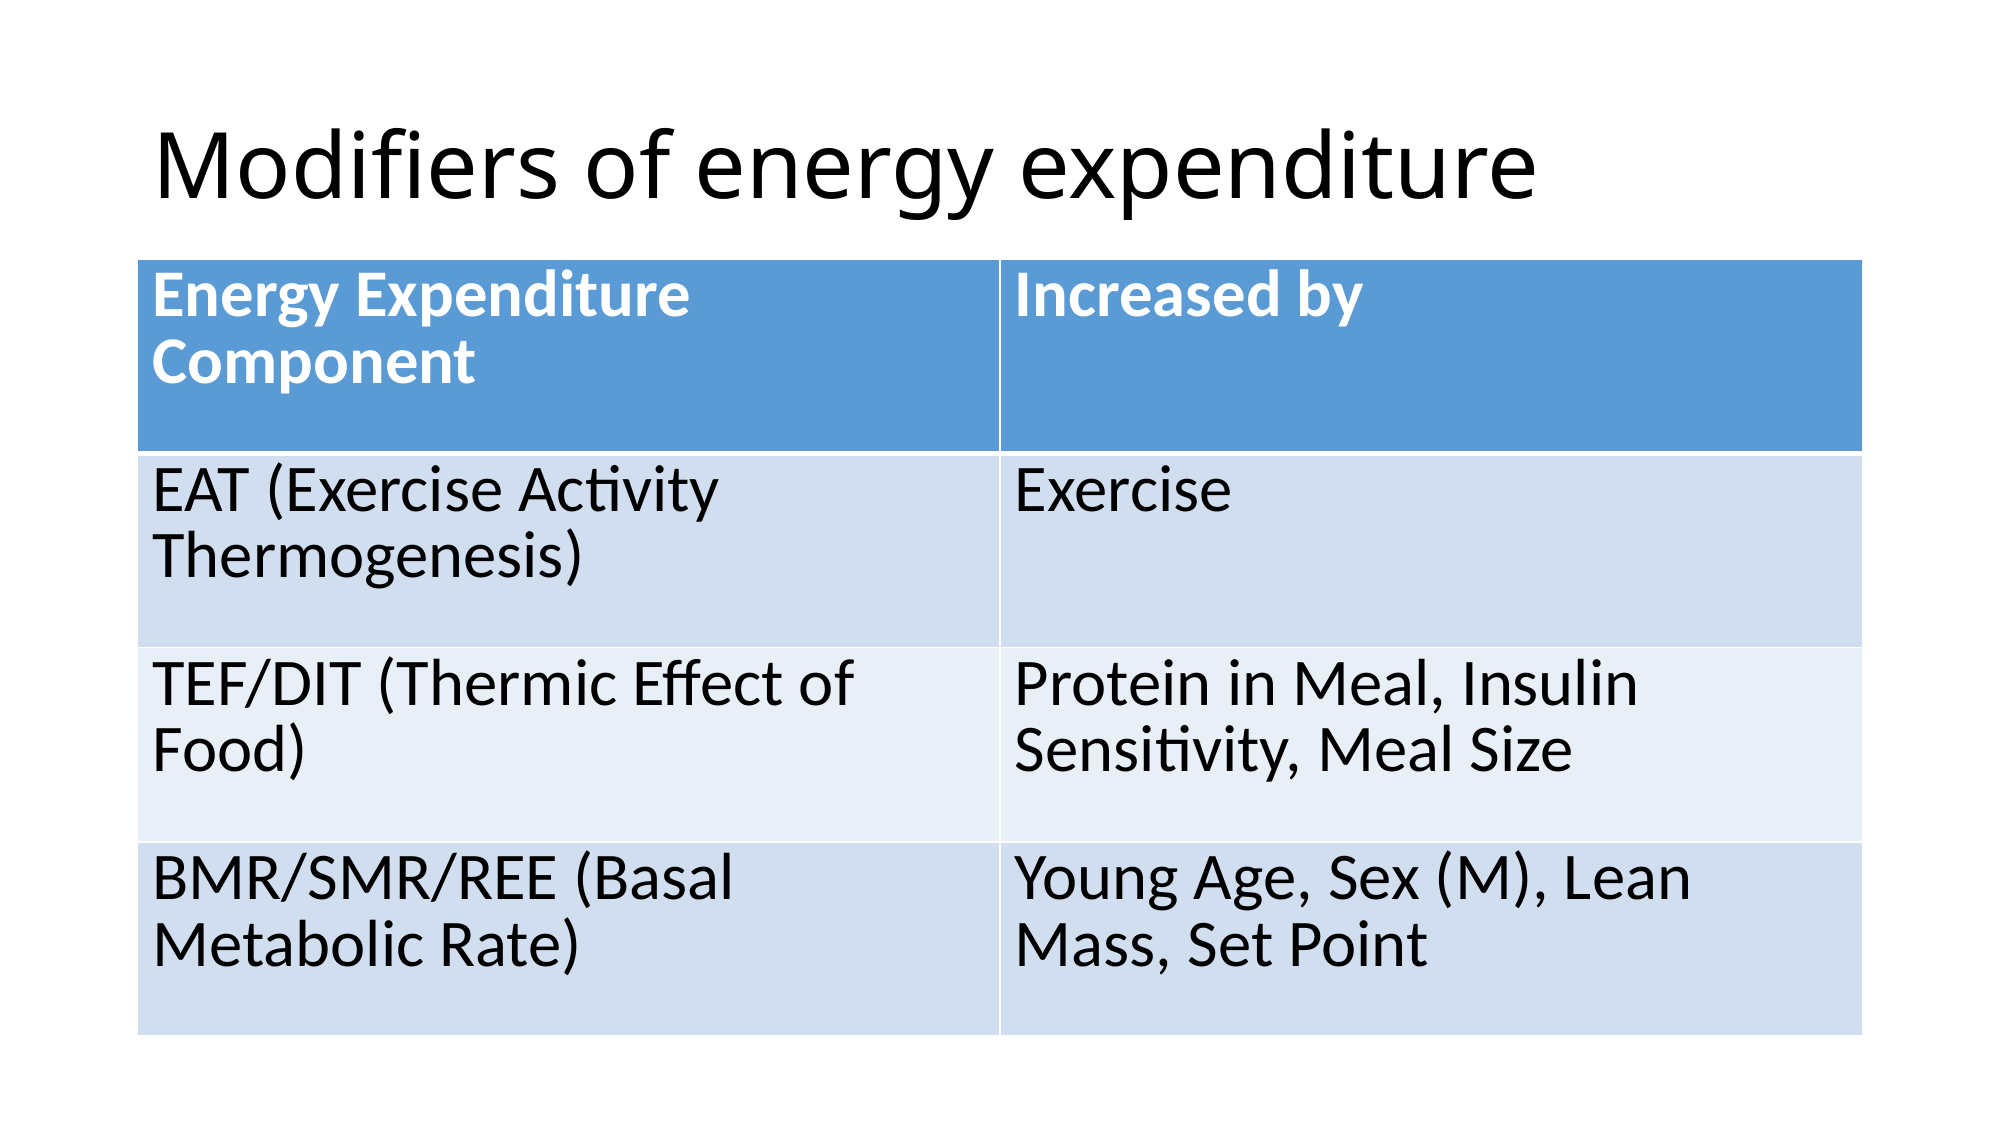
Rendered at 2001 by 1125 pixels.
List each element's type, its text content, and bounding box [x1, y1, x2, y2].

table_header Increased by [1001, 260, 1862, 451]
table_cell Exercise [1001, 456, 1862, 647]
table_cell TEF/DIT (Thermic Effect of Food) [138, 648, 999, 841]
table_header Energy Expenditure Component [138, 260, 999, 451]
table_cell Protein in Meal, Insulin Sensitivity, Meal Size [1001, 648, 1862, 841]
table_cell BMR/SMR/REE (Basal Metabolic Rate) [138, 843, 999, 1035]
title Modifiers of energy expenditure [137, 59, 1863, 258]
table_cell EAT (Exercise Activity Thermogenesis) [138, 456, 999, 647]
table_cell Young Age, Sex (M), Lean Mass, Set Point [1001, 843, 1862, 1035]
